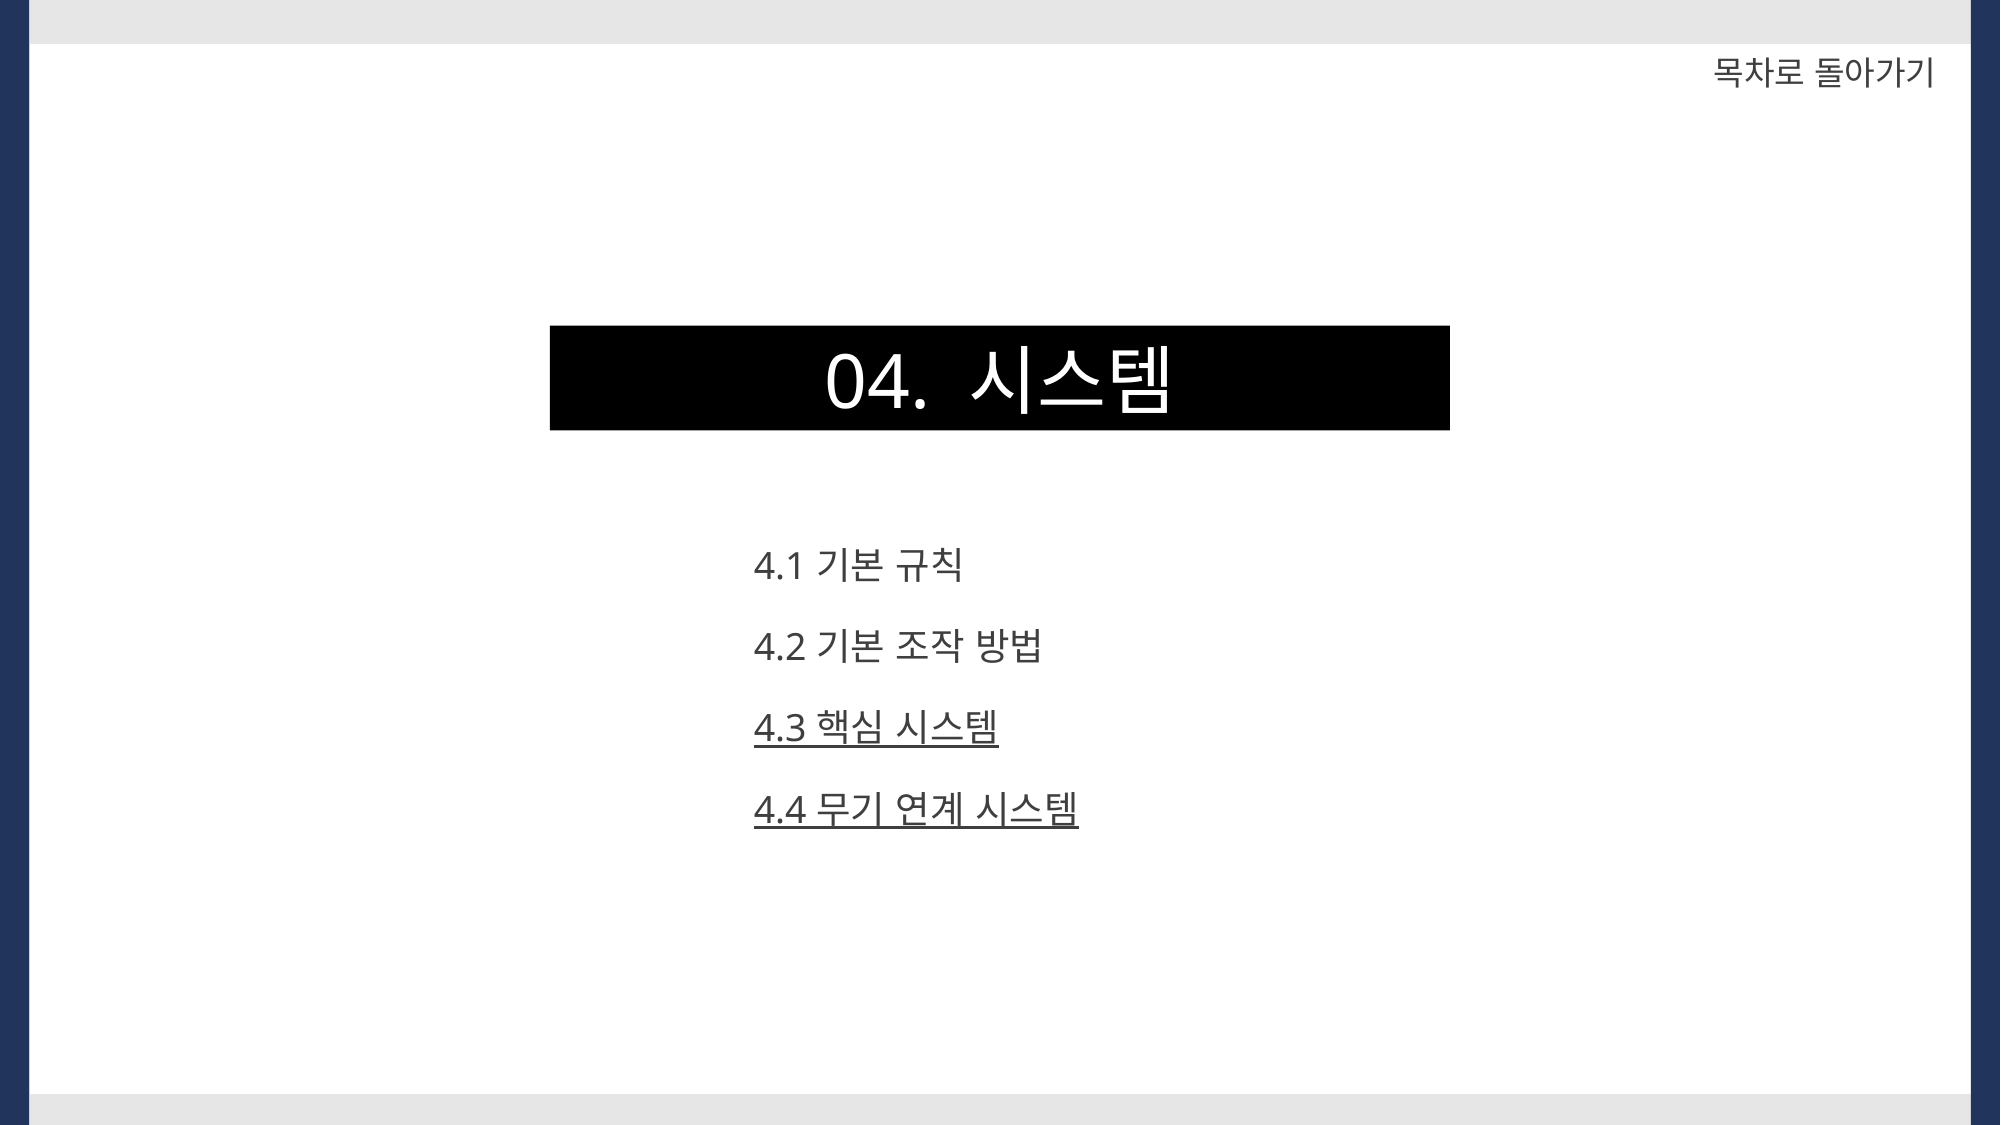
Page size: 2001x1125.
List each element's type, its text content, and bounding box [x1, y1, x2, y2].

text_box [1970, 0, 2000, 1125]
text_box [1578, 1094, 1970, 1125]
text_box [0, 0, 30, 1125]
text_box 04. 시스템 [549, 325, 1450, 431]
text_box 4.1 기본 규칙 4.2 기본 조작 방법 4.3 핵심 시스템 4.4 무기 연계 시스템 [738, 507, 1261, 848]
text_box 목차로 돌아가기 [1698, 44, 1970, 108]
text_box [30, 44, 1970, 1094]
